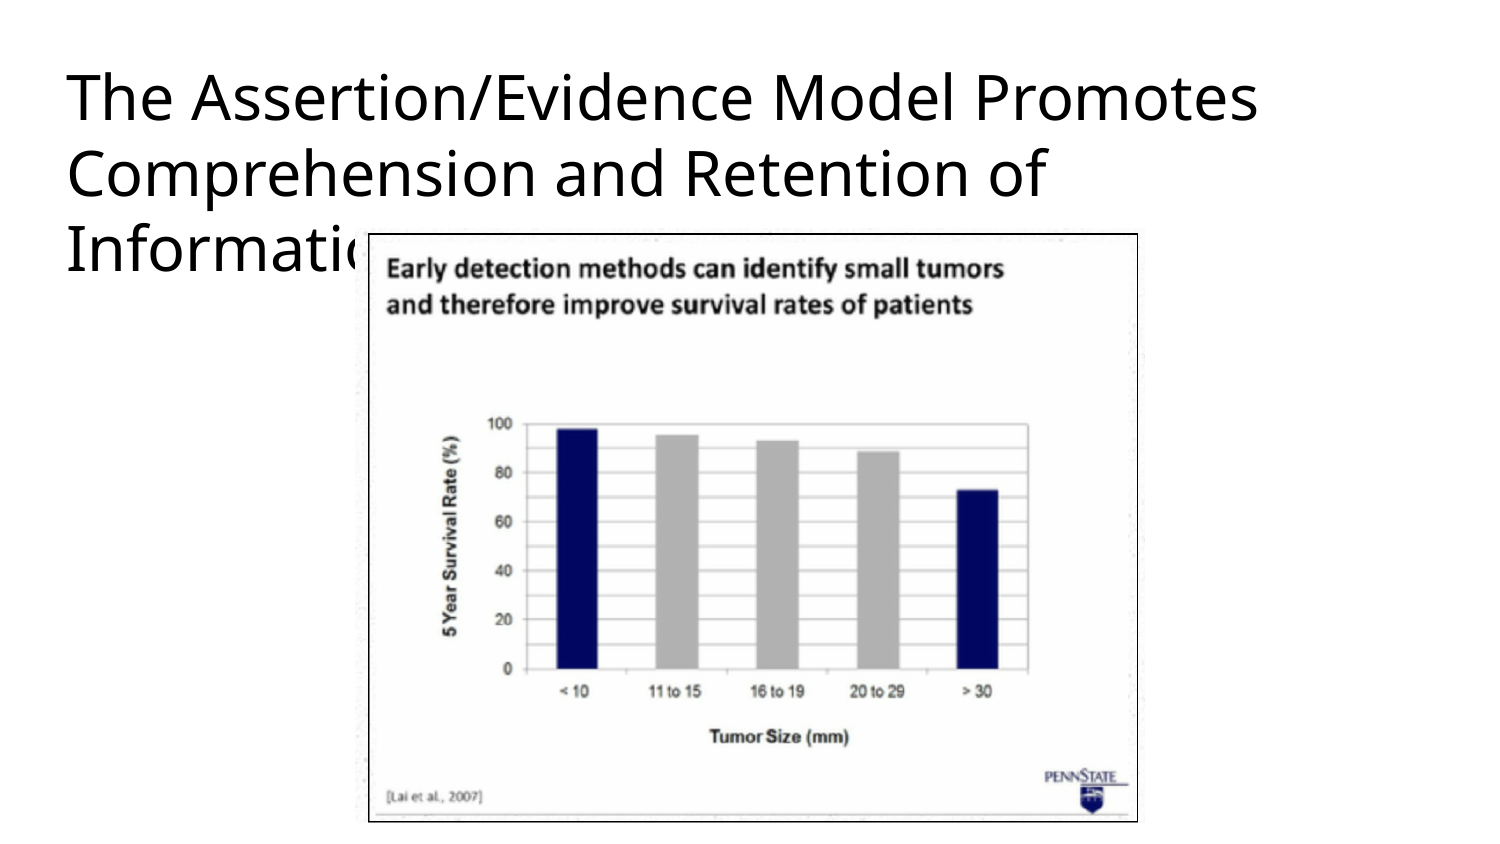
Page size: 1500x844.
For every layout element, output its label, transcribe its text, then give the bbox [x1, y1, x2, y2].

picture [354, 228, 1146, 824]
title The Assertion/Evidence Model Promotes Comprehension and Retention of Information [51, 42, 1415, 199]
